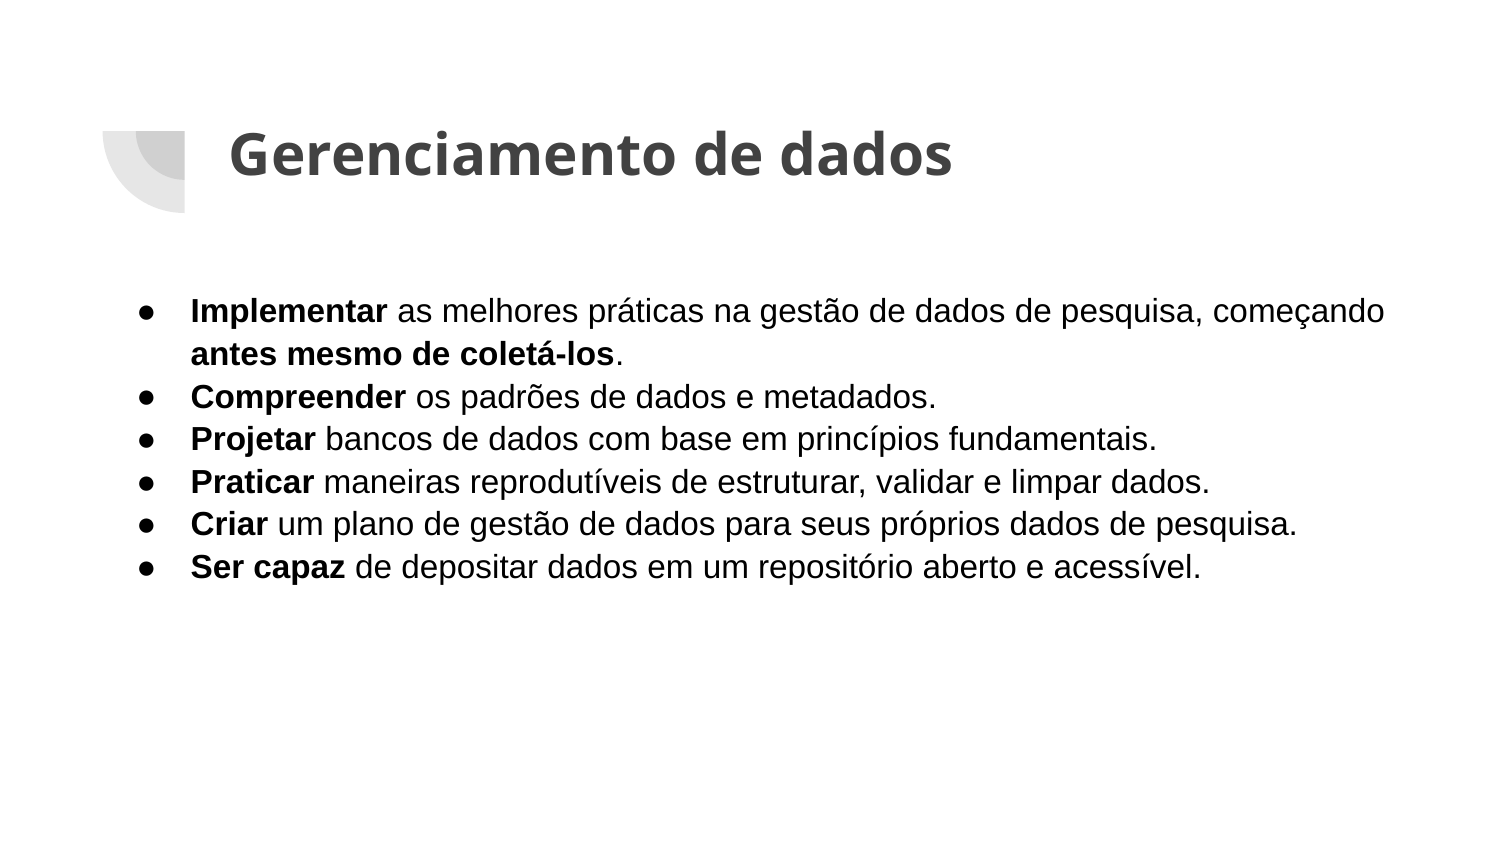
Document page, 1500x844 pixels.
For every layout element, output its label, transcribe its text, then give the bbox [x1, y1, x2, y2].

title Gerenciamento de dados [213, 98, 1368, 263]
list Implementar as melhores práticas na gestão de dados de pesquisa, começando antes mesmo de coletá-los. Compreender os padrões de dados e metadados. Projetar bancos de dados com base em princípios fundamentais. Praticar maneiras reprodutíveis de estruturar, validar e limpar dados. Criar um plano de gestão de dados para seus próprios dados de pesquisa. Ser capaz de depositar dados em um repositório aberto e acessível. [100, 272, 1403, 744]
